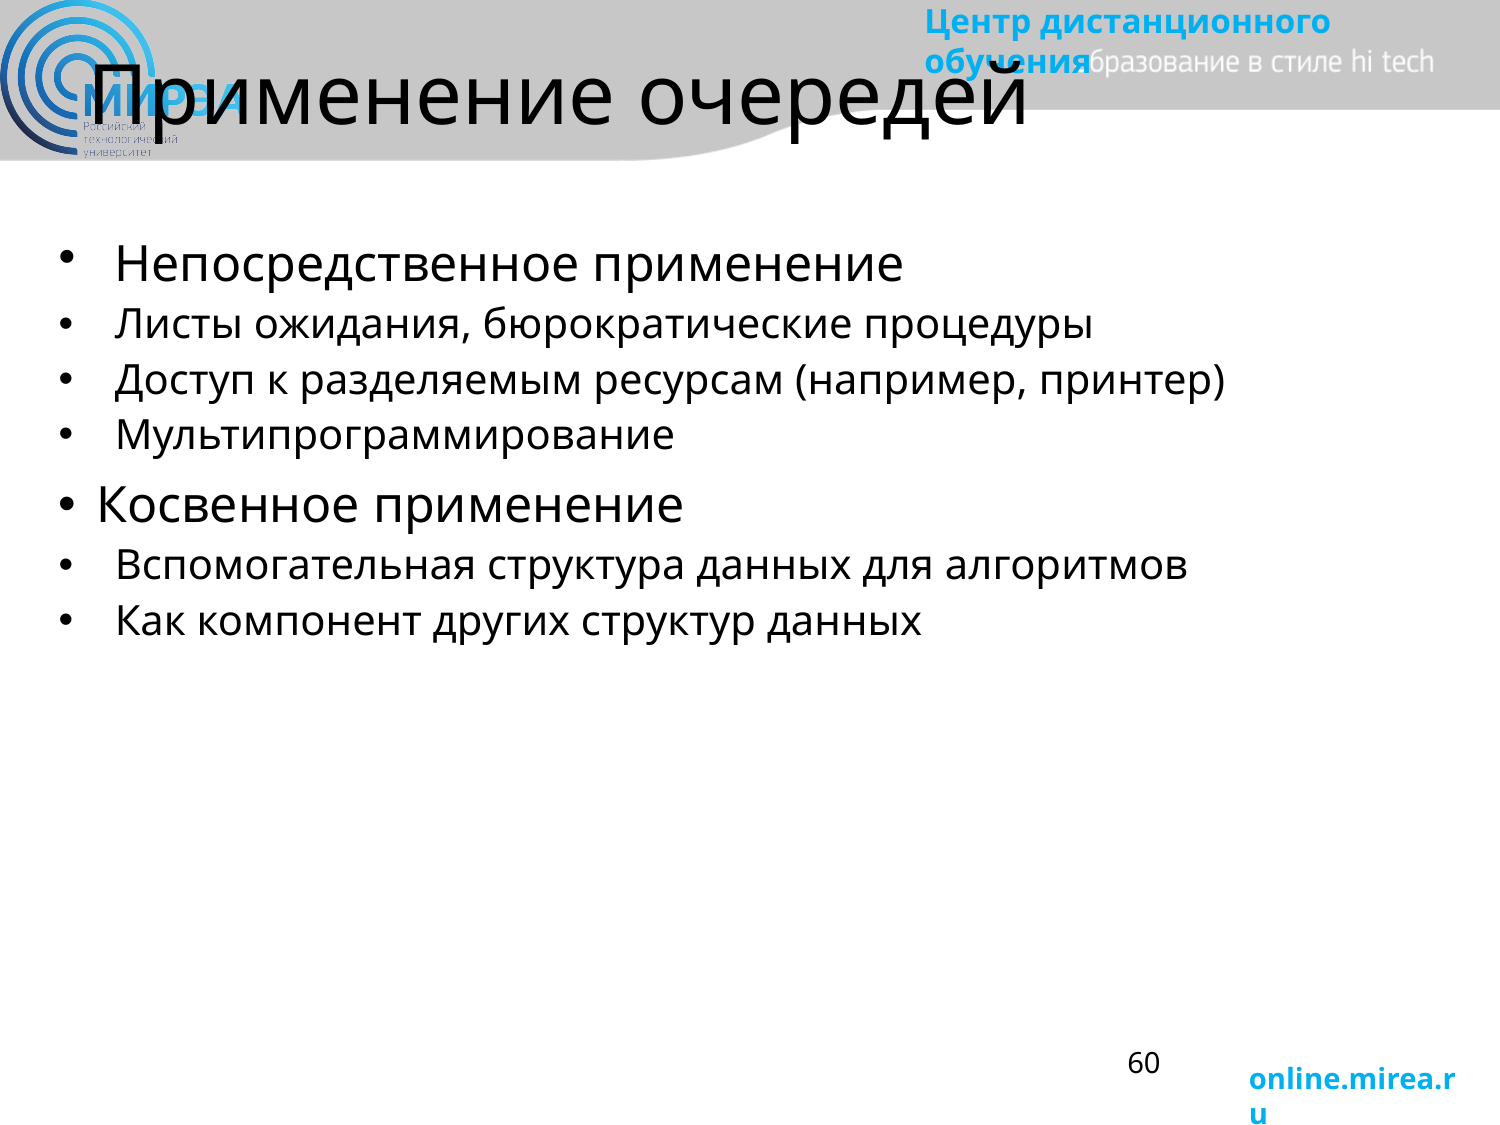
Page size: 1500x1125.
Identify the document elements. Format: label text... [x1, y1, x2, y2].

title Применение очередей [72, 45, 1468, 157]
list Непосредственное применение Листы ожидания, бюрократические процедуры Доступ к разделяемым ресурсам (например, принтер) Мультипрограммирование Косвенное применение Вспомогательная структура данных для алгоритмов Как компонент других структур данных [43, 230, 1475, 1050]
picture [0, 0, 247, 159]
slide_number 60 [1112, 1050, 1425, 1113]
